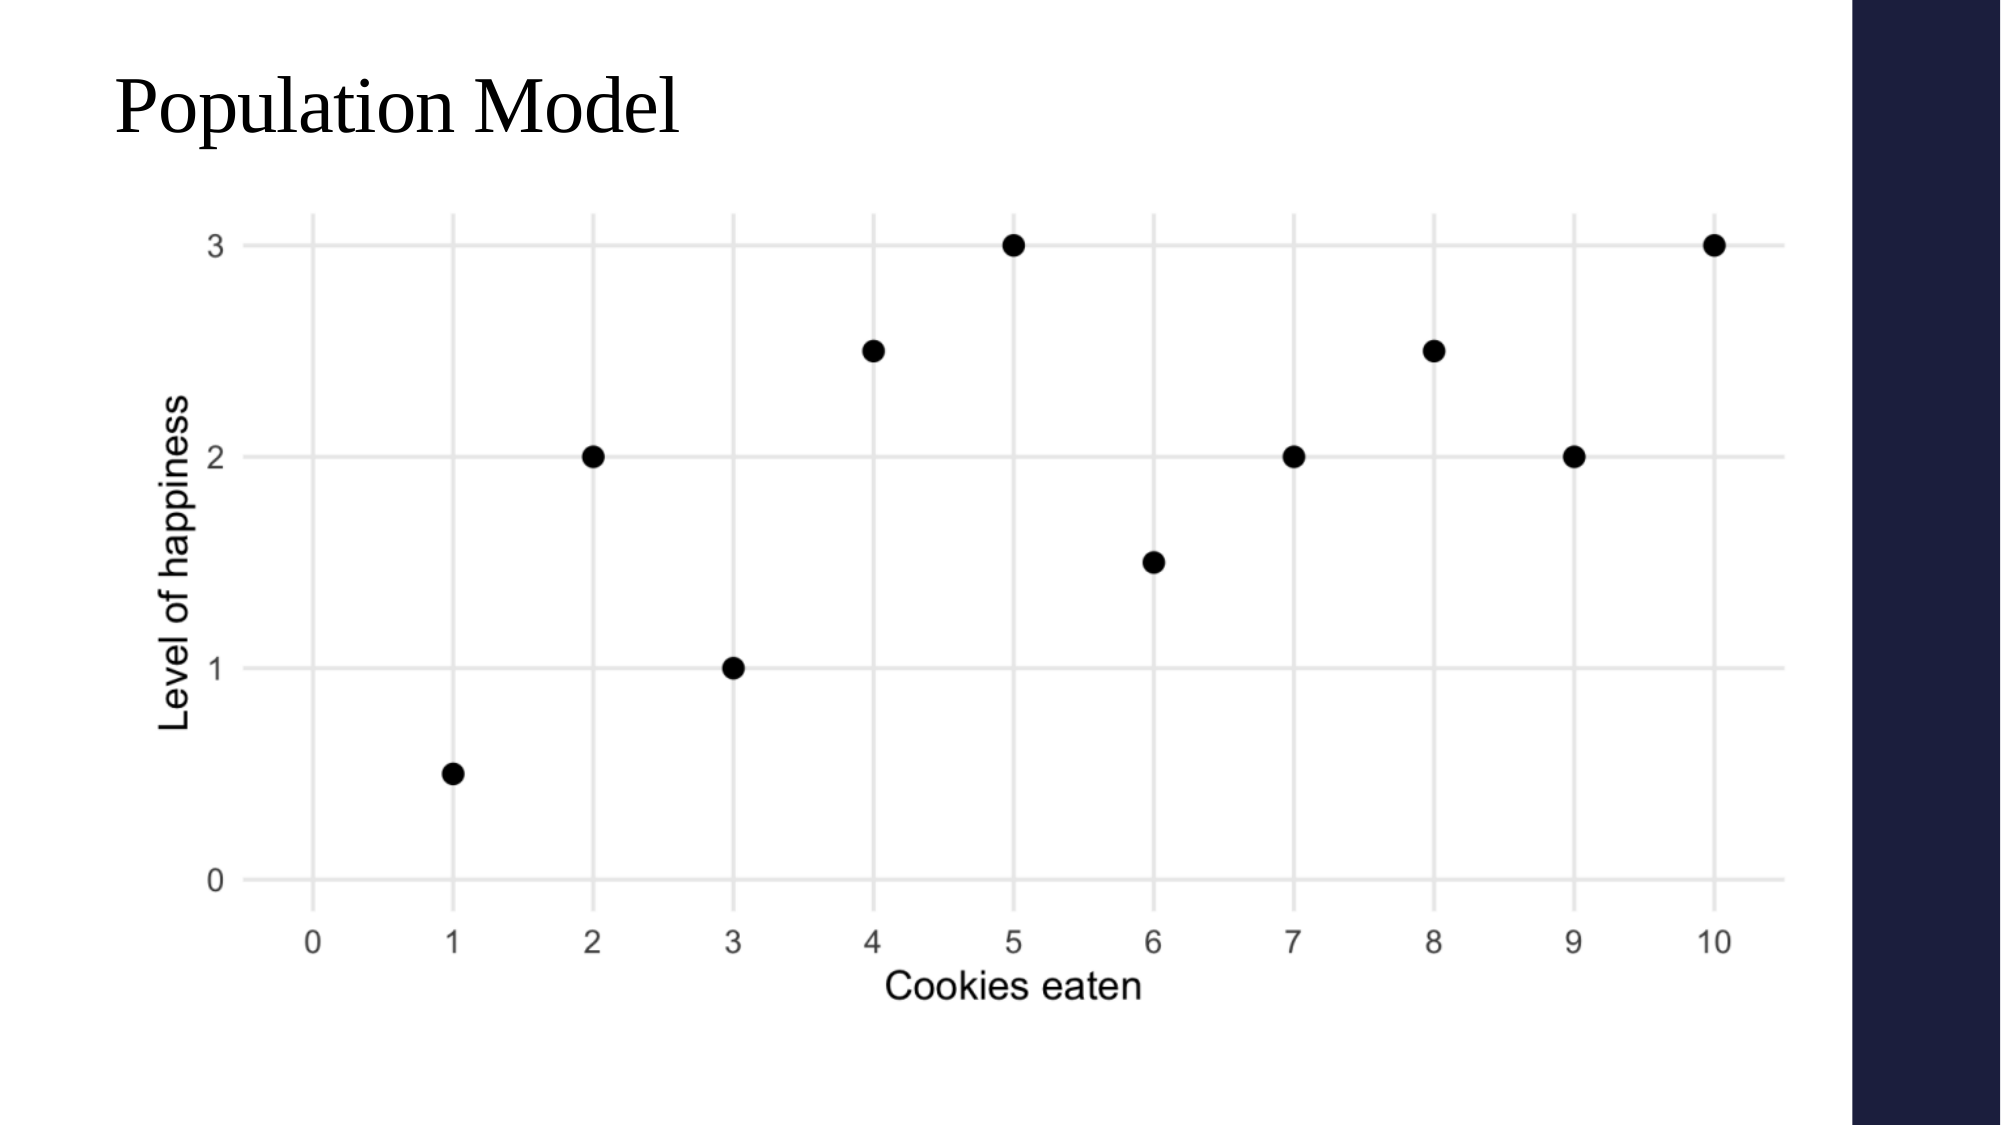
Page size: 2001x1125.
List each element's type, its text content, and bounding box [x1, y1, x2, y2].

title Population Model [99, 55, 1293, 154]
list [100, 157, 1831, 1038]
